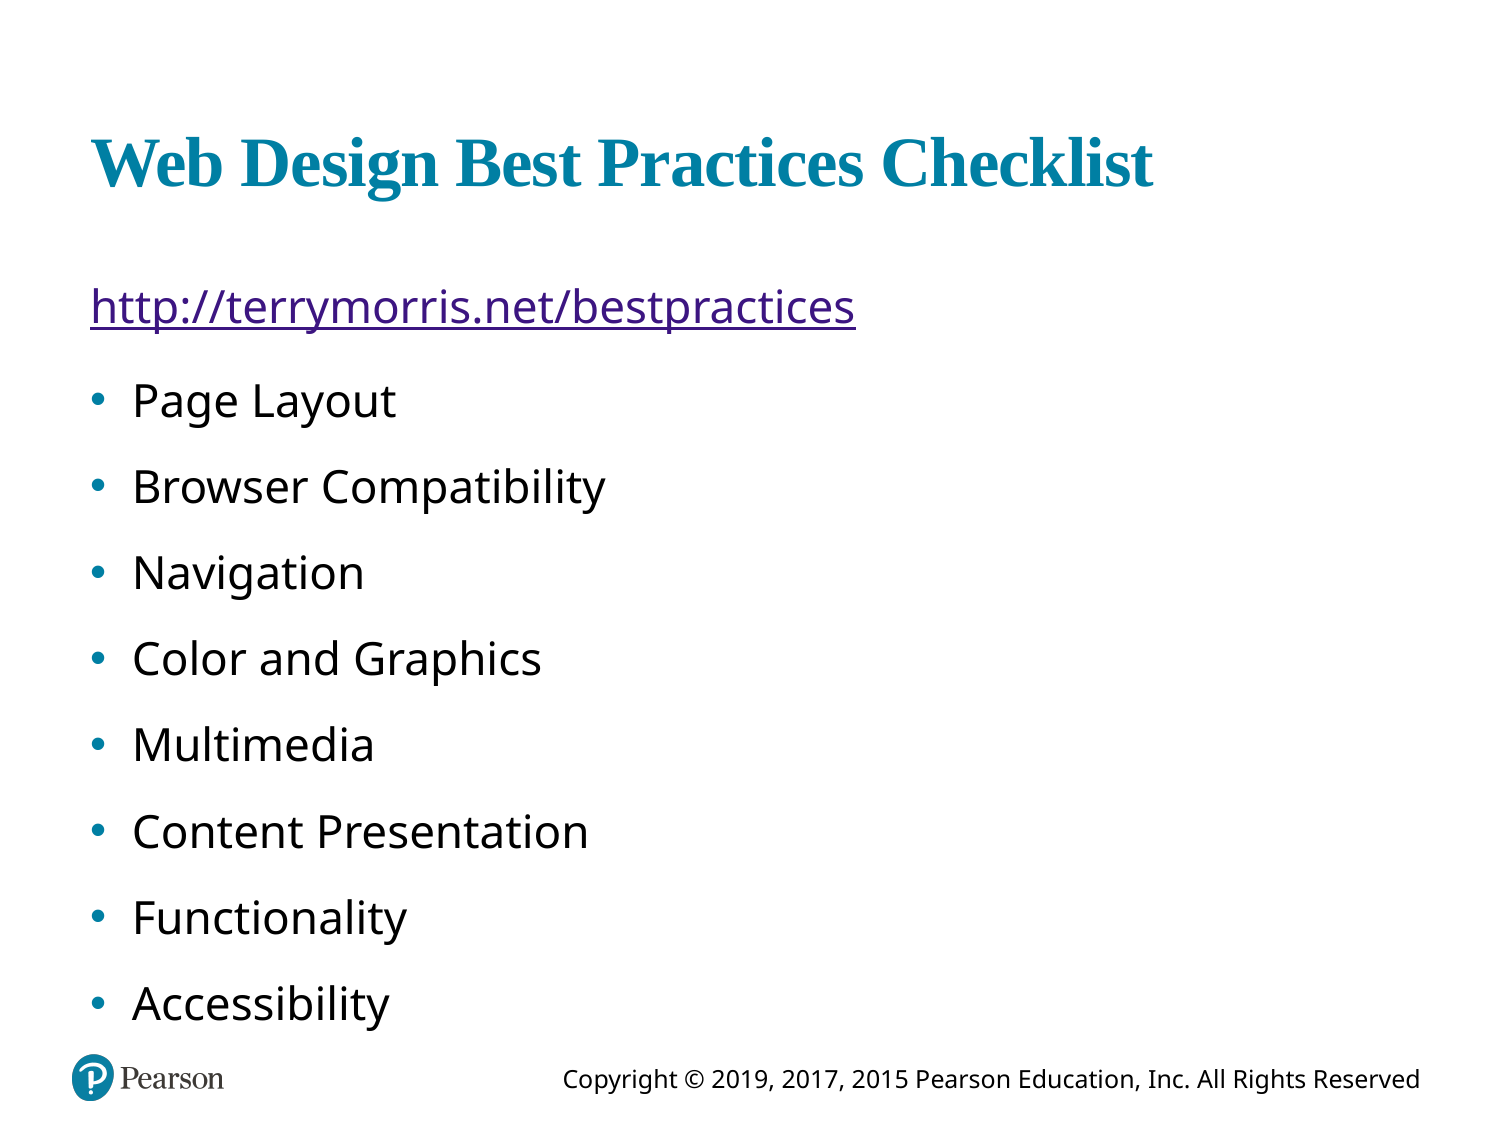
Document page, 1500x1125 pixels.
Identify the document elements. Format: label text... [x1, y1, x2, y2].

picture [80, 1063, 106, 1088]
title Web Design Best Practices Checklist [75, 0, 1425, 216]
picture [72, 1054, 88, 1070]
picture [98, 1054, 224, 1101]
list http://terrymorris.net/bestpractices Page Layout Browser Compatibility Navigation Color and Graphics Multimedia Content Presentation Functionality Accessibility [75, 262, 1425, 1046]
picture [72, 1087, 83, 1101]
